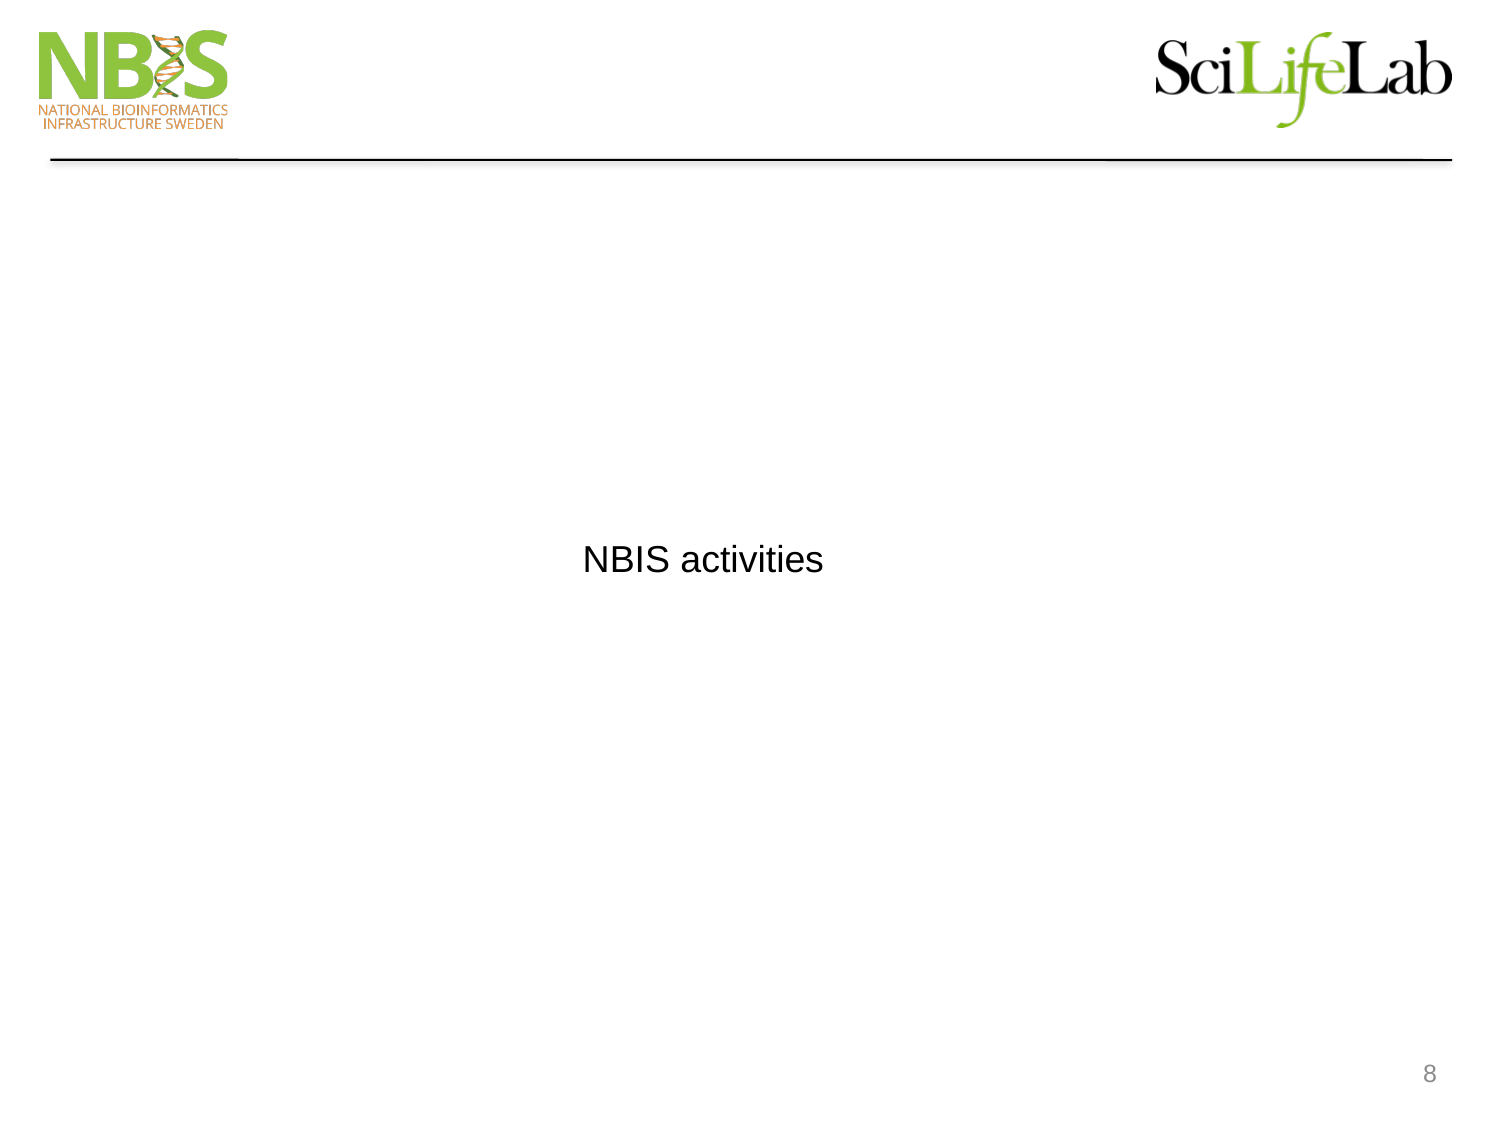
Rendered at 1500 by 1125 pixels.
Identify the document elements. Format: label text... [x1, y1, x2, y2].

slide_number 8 [1074, 1042, 1452, 1103]
text_box NBIS activities [567, 527, 840, 588]
picture [1156, 32, 1452, 128]
